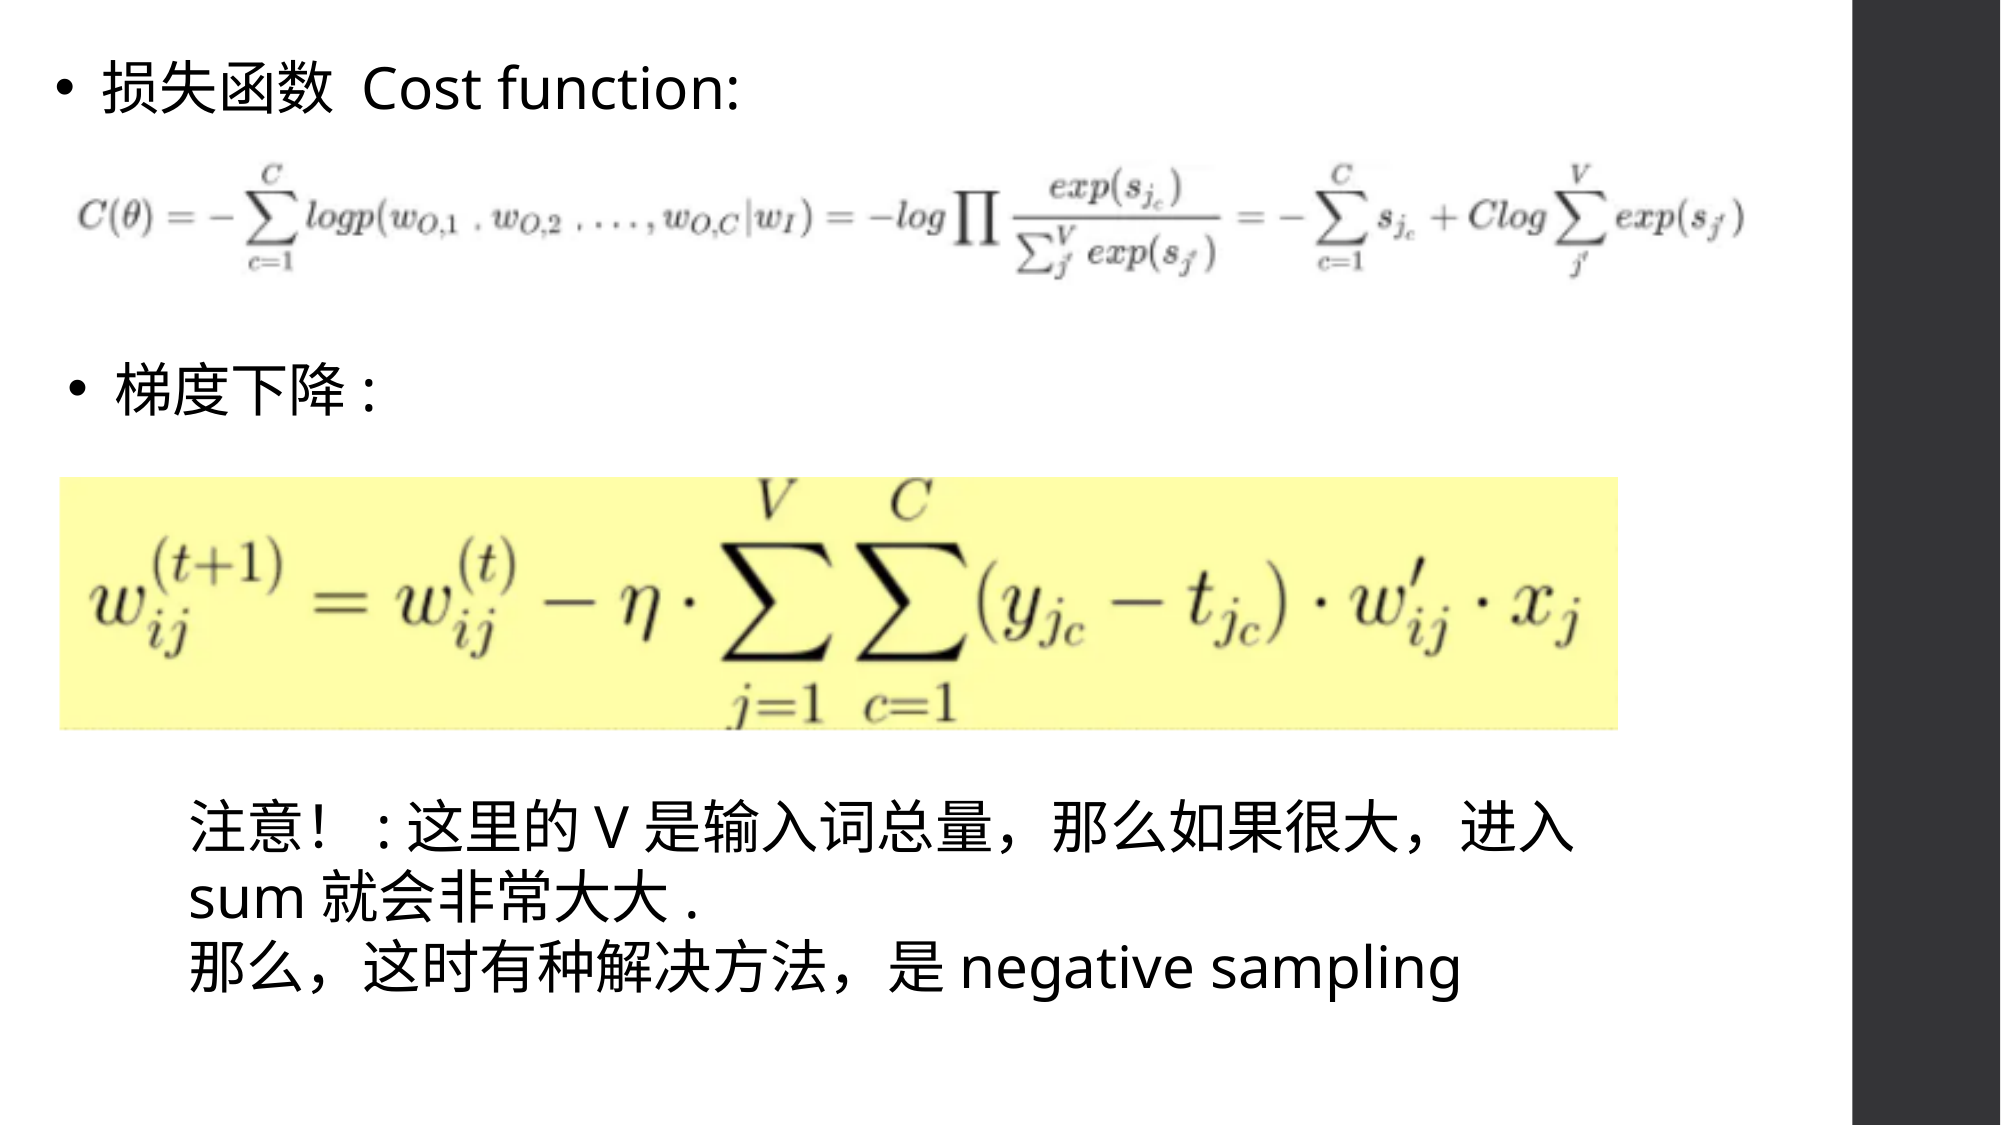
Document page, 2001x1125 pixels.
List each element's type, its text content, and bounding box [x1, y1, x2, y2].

text_box 梯度下降: [52, 345, 392, 431]
text_box 注意！:这里的V是输入词总量，那么如果很大，进入sum就会非常大大. 那么，这时有种解决方法，是negative sampling [173, 782, 1647, 1008]
text_box 损失函数 Cost function: [39, 44, 756, 129]
picture [58, 106, 1791, 353]
picture [58, 477, 1618, 743]
